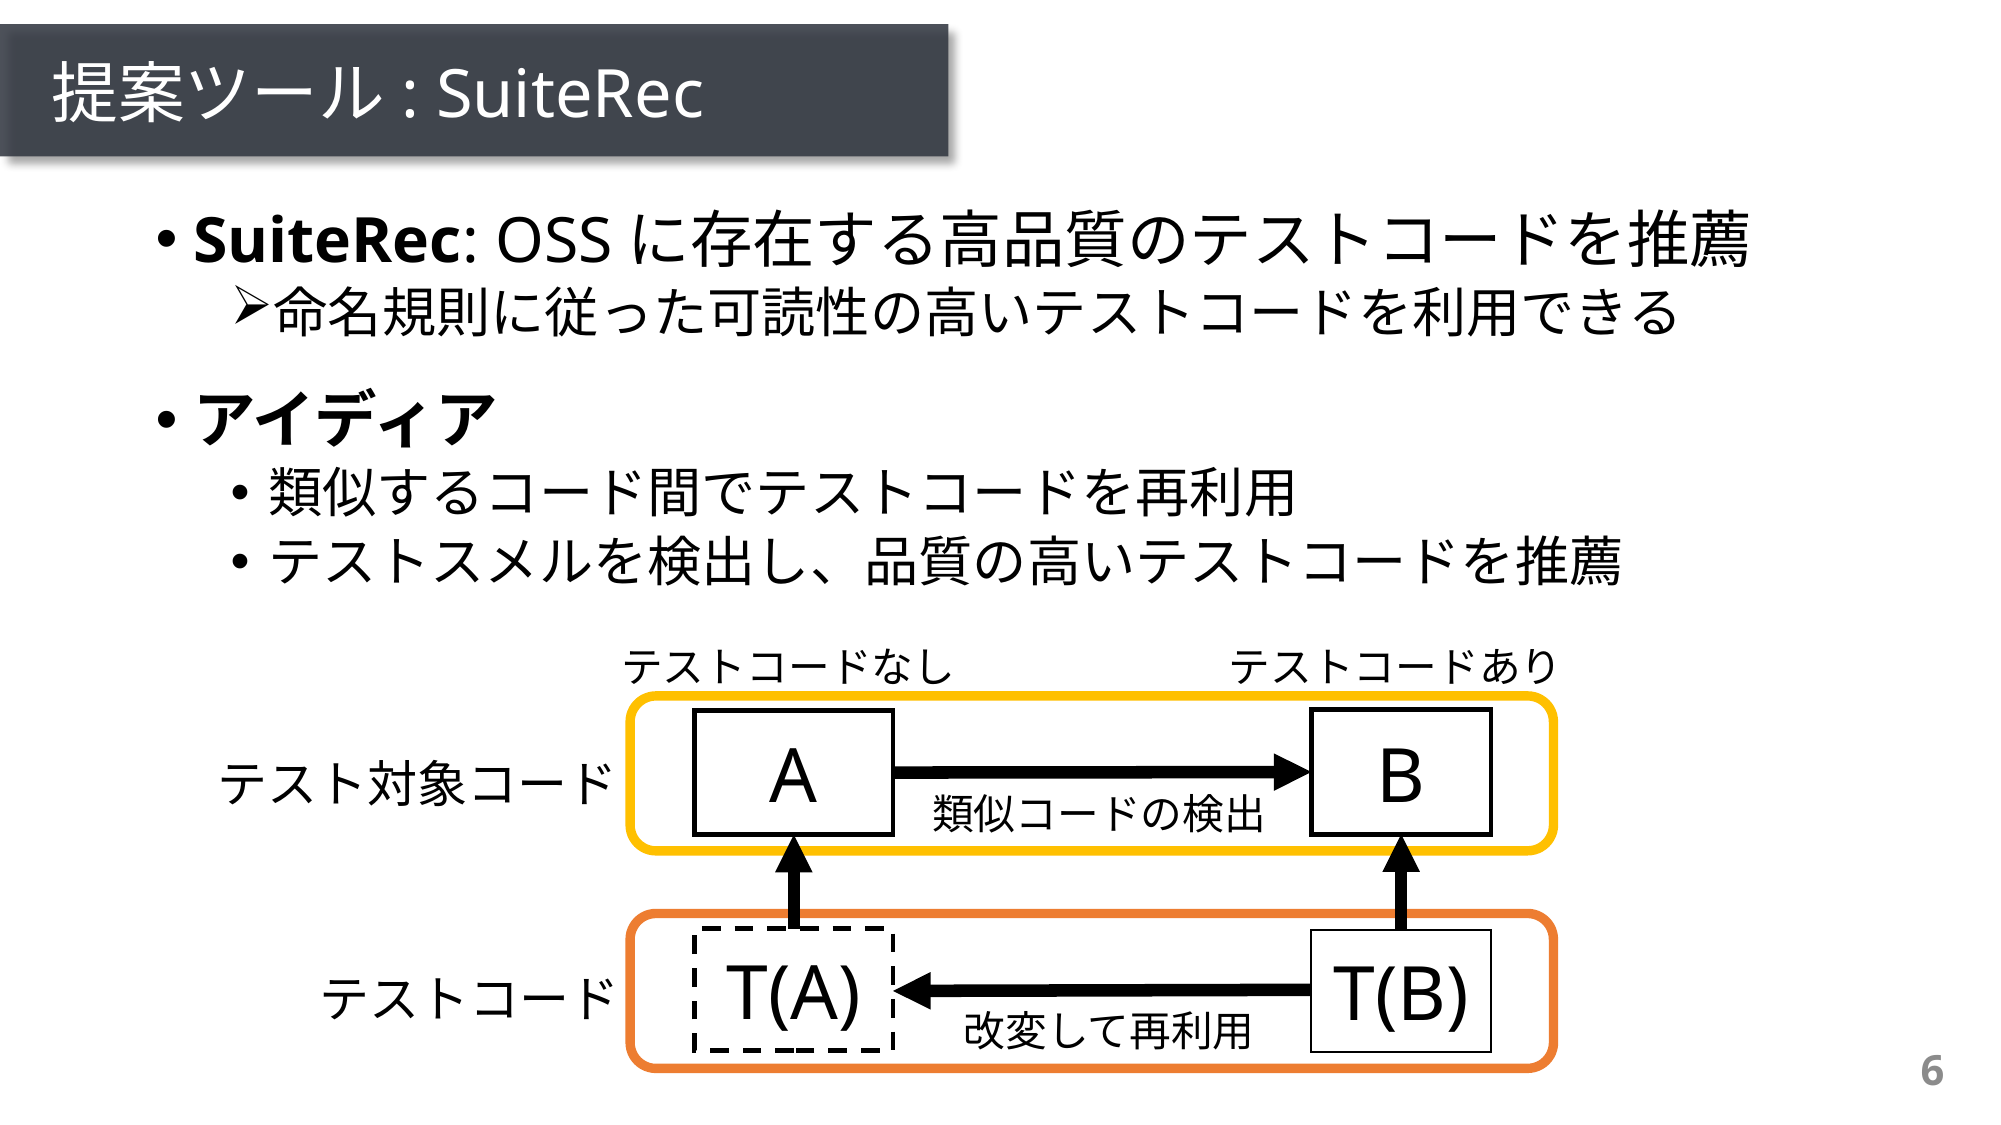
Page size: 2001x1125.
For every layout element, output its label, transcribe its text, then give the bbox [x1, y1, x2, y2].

text_box T(A) [694, 928, 894, 1052]
text_box A [694, 709, 894, 836]
text_box 類似コードの検出 [917, 780, 1288, 845]
text_box 改変して再利用 [948, 997, 1270, 1063]
text_box [629, 912, 1555, 1070]
text_box テストコード [304, 959, 645, 1035]
text_box B [1310, 709, 1492, 835]
text_box テストコードなし [606, 633, 982, 699]
text_box テスト対象コード [203, 744, 656, 820]
title 提案ツール: SuiteRec [36, 36, 957, 156]
text_box T(B) [1310, 929, 1492, 1053]
text_box テストコードあり [1213, 633, 1589, 699]
text_box [629, 694, 1555, 852]
list SuiteRec: OSSに存在する高品質のテストコードを推薦 命名規則に従った可読性の高いテストコードを利用できる アイディア 類似するコード間でテストコードを再利用 テストスメルを検出し、品質の高いテストコードを推薦 [140, 200, 1856, 625]
